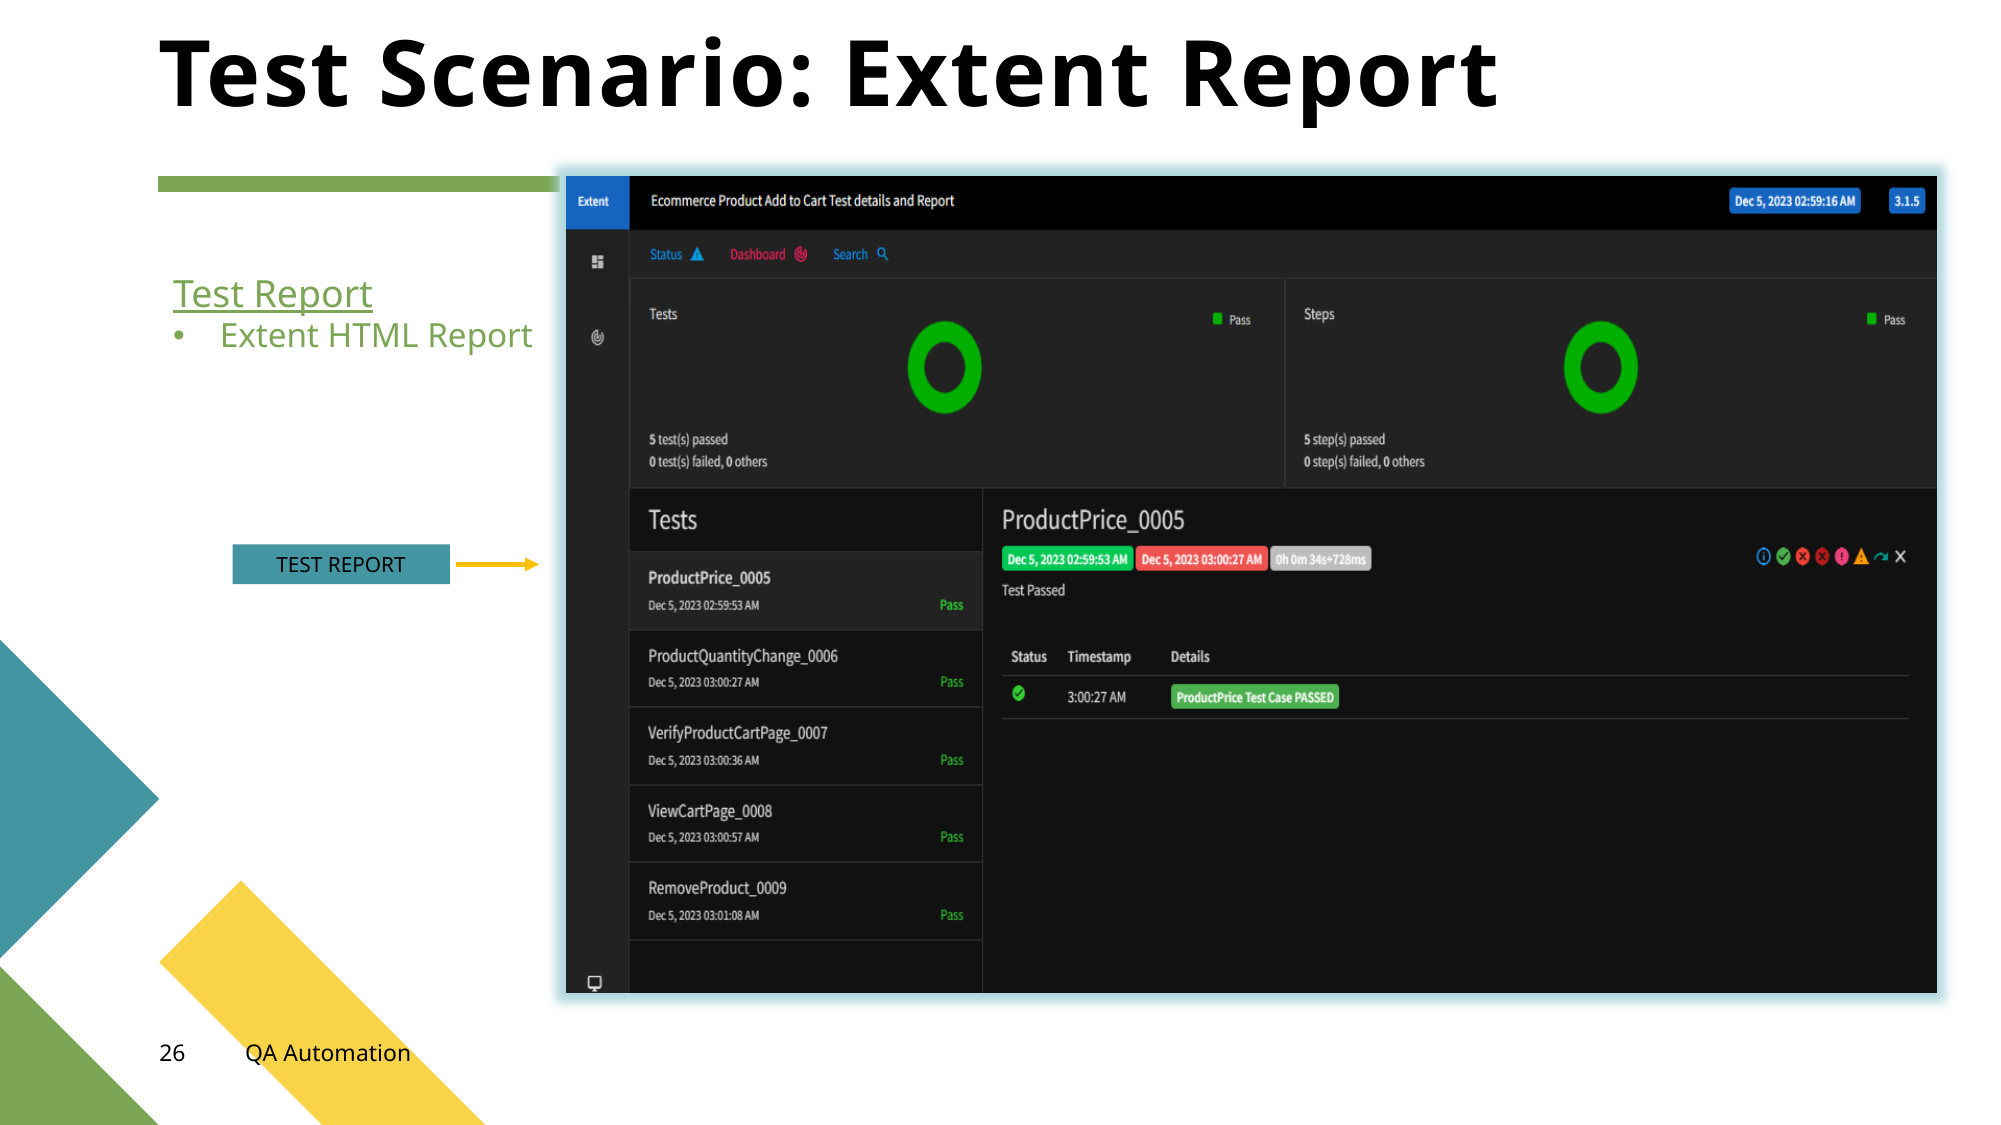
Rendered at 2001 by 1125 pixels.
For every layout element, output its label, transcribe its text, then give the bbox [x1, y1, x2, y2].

slide_number 26 [159, 1038, 245, 1080]
text_box Test Report Extent HTML Report [158, 212, 550, 558]
footer QA Automation [245, 1038, 491, 1080]
title Test Scenario: Extent Report [158, 0, 1826, 126]
picture [566, 176, 1937, 993]
text_box TEST REPORT [232, 544, 450, 585]
